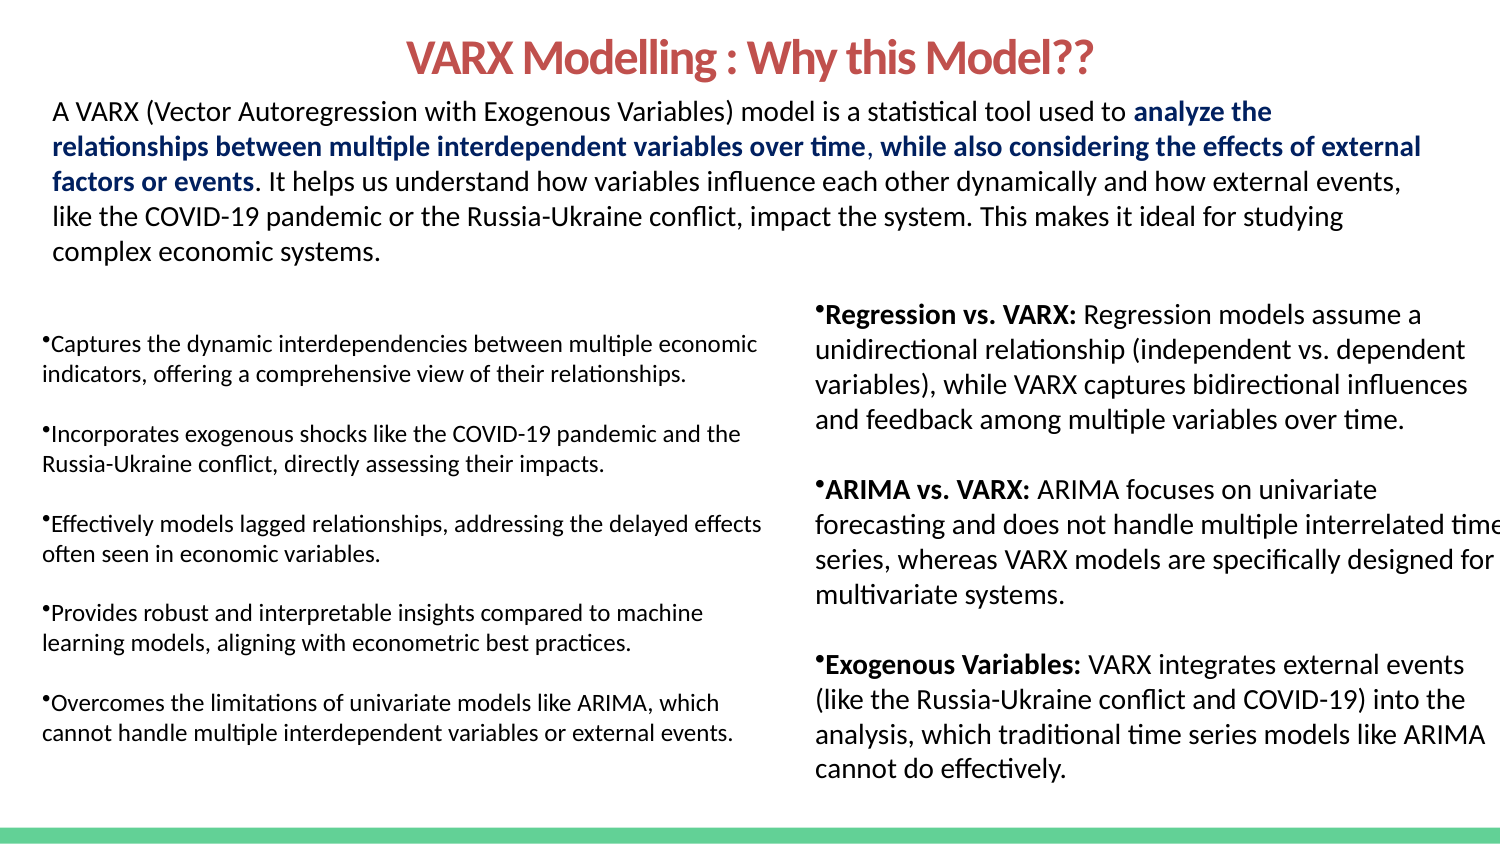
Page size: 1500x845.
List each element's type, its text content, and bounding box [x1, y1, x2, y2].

text_box Captures the dynamic interdependencies between multiple economic indicators, offering a comprehensive view of their relationships. Incorporates exogenous shocks like the COVID-19 pandemic and the Russia-Ukraine conflict, directly assessing their impacts. Effectively models lagged relationships, addressing the delayed effects often seen in economic variables. Provides robust and interpretable insights compared to machine learning models, aligning with econometric best practices. Overcomes the limitations of univariate models like ARIMA, which cannot handle multiple interdependent variables or external events. [27, 290, 800, 754]
text_box A VARX (Vector Autoregression with Exogenous Variables) model is a statistical tool used to analyze the relationships between multiple interdependent variables over time, while also considering the effects of external factors or events. It helps us understand how variables influence each other dynamically and how external events, like the COVID-19 pandemic or the Russia-Ukraine conflict, impact the system. This makes it ideal for studying complex economic systems. [37, 85, 1448, 275]
text_box Regression vs. VARX: Regression models assume a unidirectional relationship (independent vs. dependent variables), while VARX captures bidirectional influences and feedback among multiple variables over time. ARIMA vs. VARX: ARIMA focuses on univariate forecasting and does not handle multiple interrelated time series, whereas VARX models are specifically designed for multivariate systems. Exogenous Variables: VARX integrates external events (like the Russia-Ukraine conflict and COVID-19) into the analysis, which traditional time series models like ARIMA cannot do effectively. [800, 287, 1500, 793]
text_box VARX Modelling : Why this Model?? [119, 22, 1380, 85]
